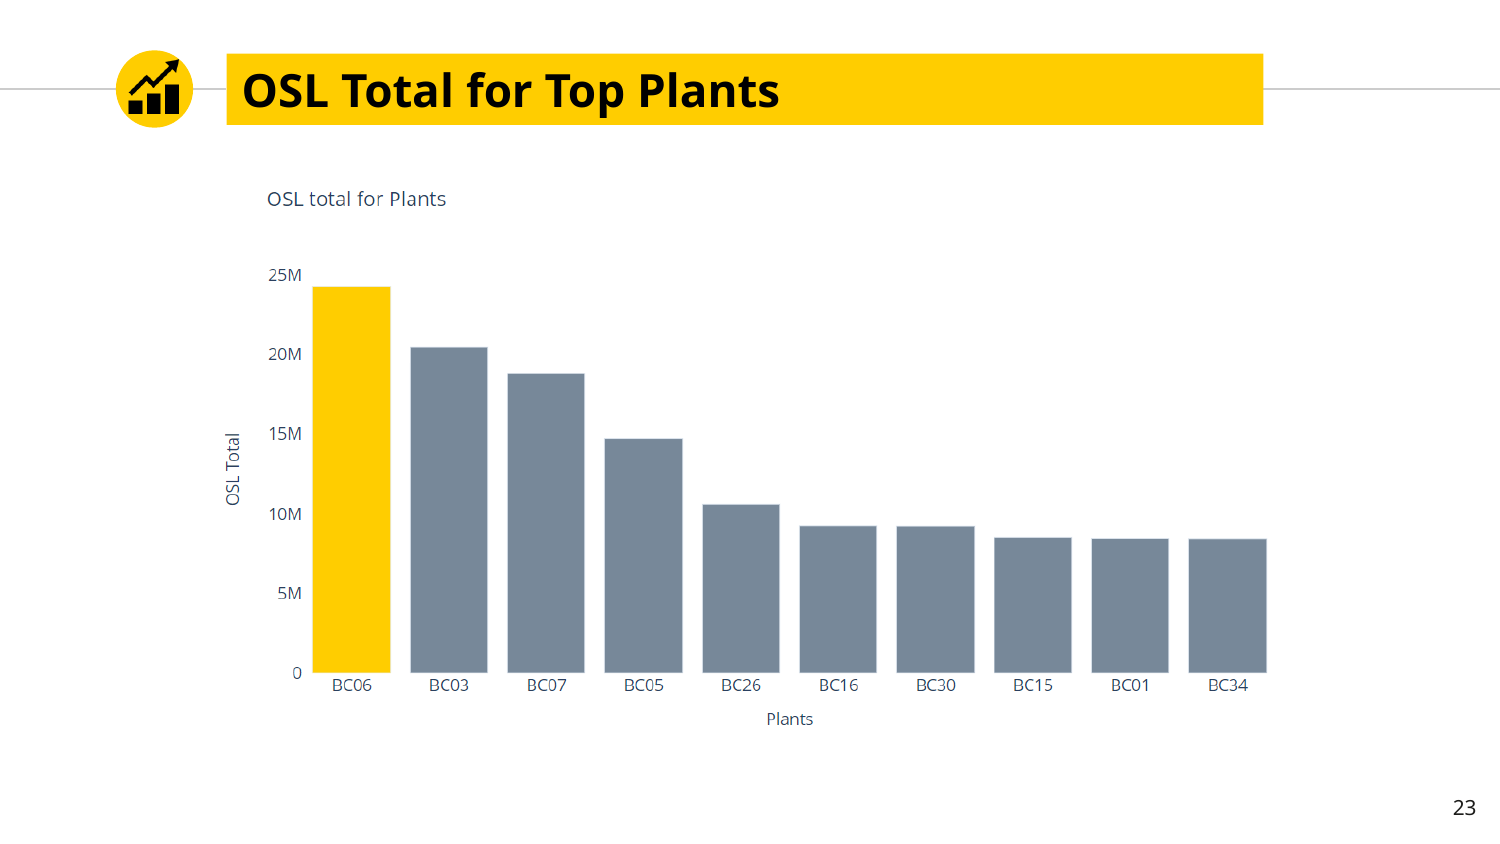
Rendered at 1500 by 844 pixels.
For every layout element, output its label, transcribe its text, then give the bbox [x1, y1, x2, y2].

picture [213, 177, 1287, 737]
picture [125, 59, 181, 115]
title OSL Total for Top Plants [226, 53, 1264, 125]
slide_number 23 [1401, 779, 1492, 844]
